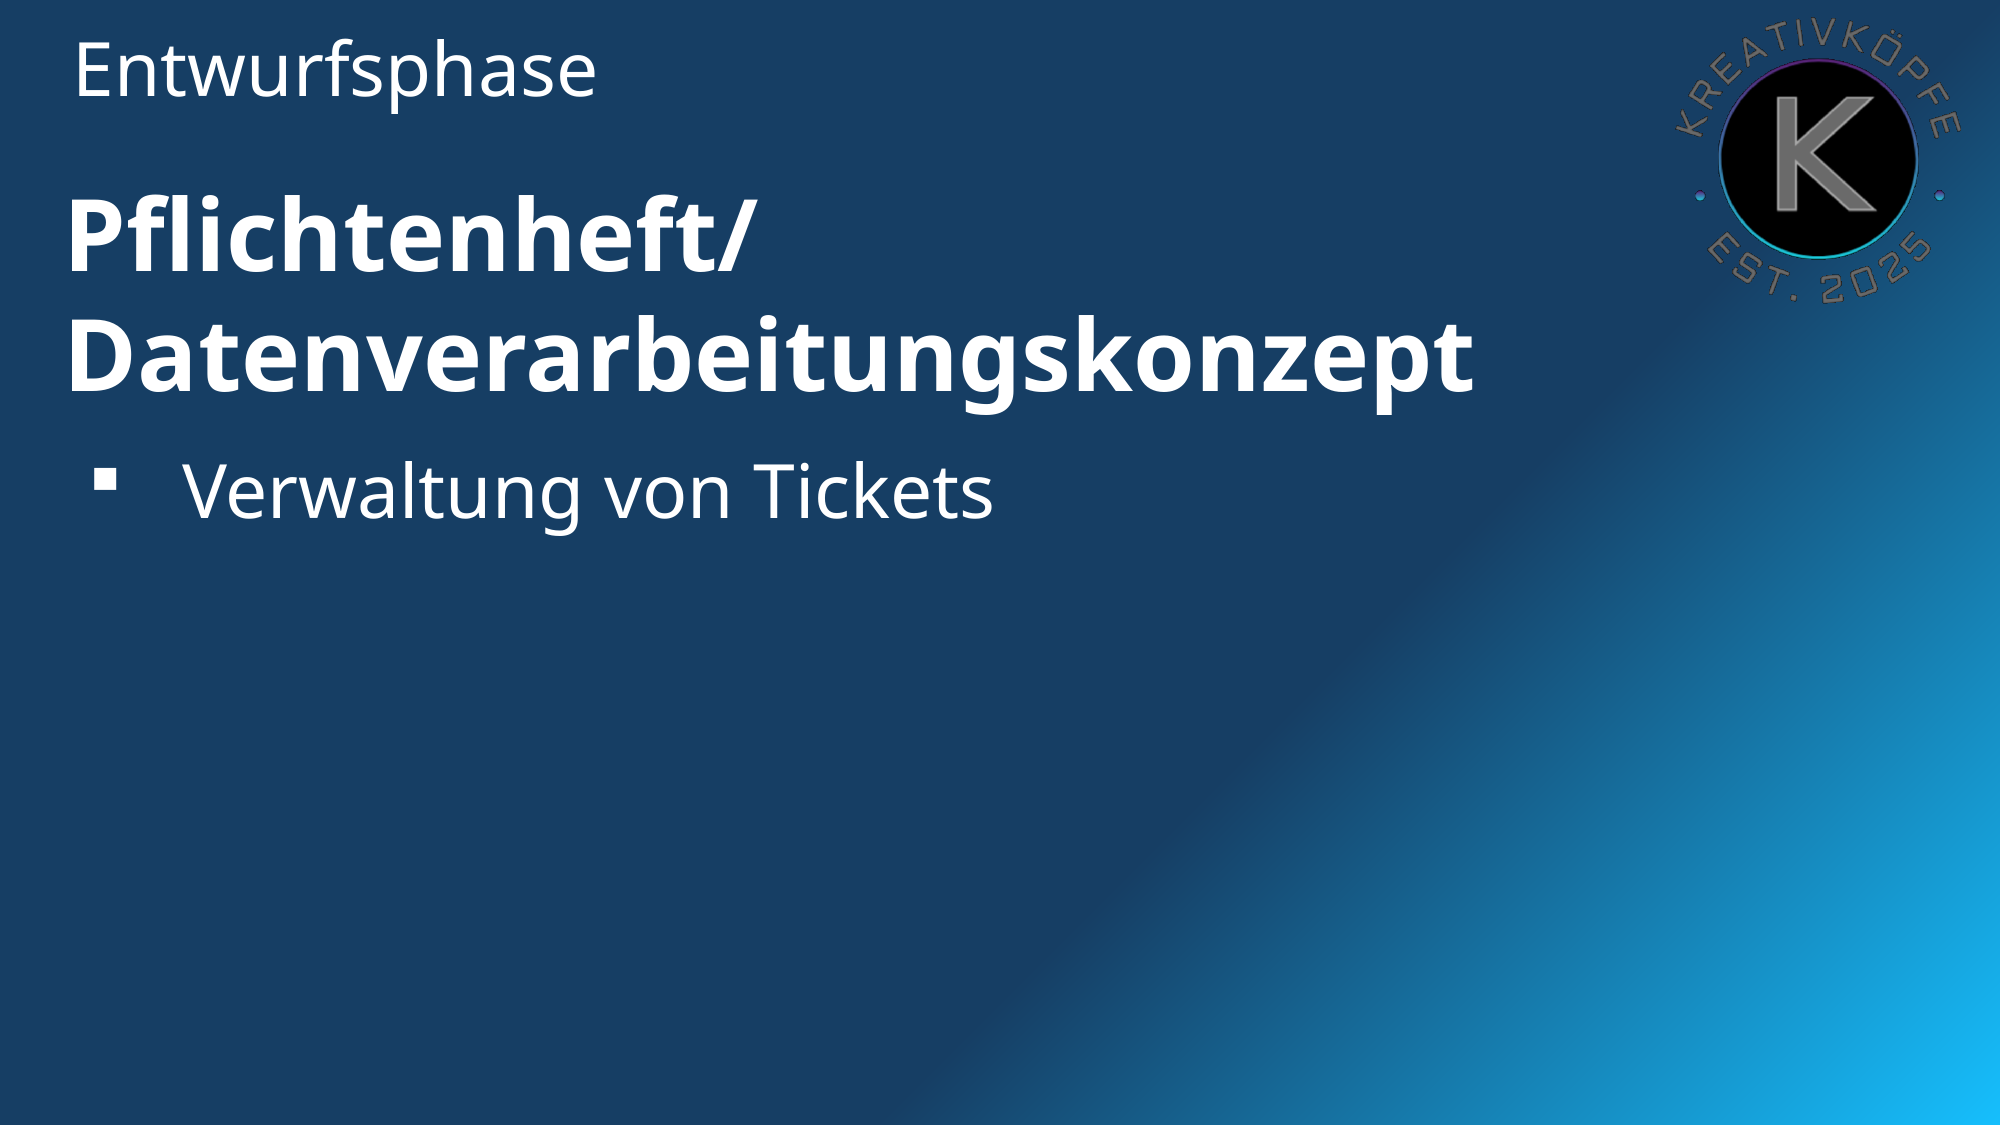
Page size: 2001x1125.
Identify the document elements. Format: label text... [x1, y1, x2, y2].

text_box Entwurfsphase [58, 14, 1069, 141]
text_box Pflichtenheft/ Datenverarbeitungskonzept [49, 164, 1492, 419]
picture [1661, 14, 1976, 310]
text_box Verwaltung von Tickets [73, 391, 1011, 542]
